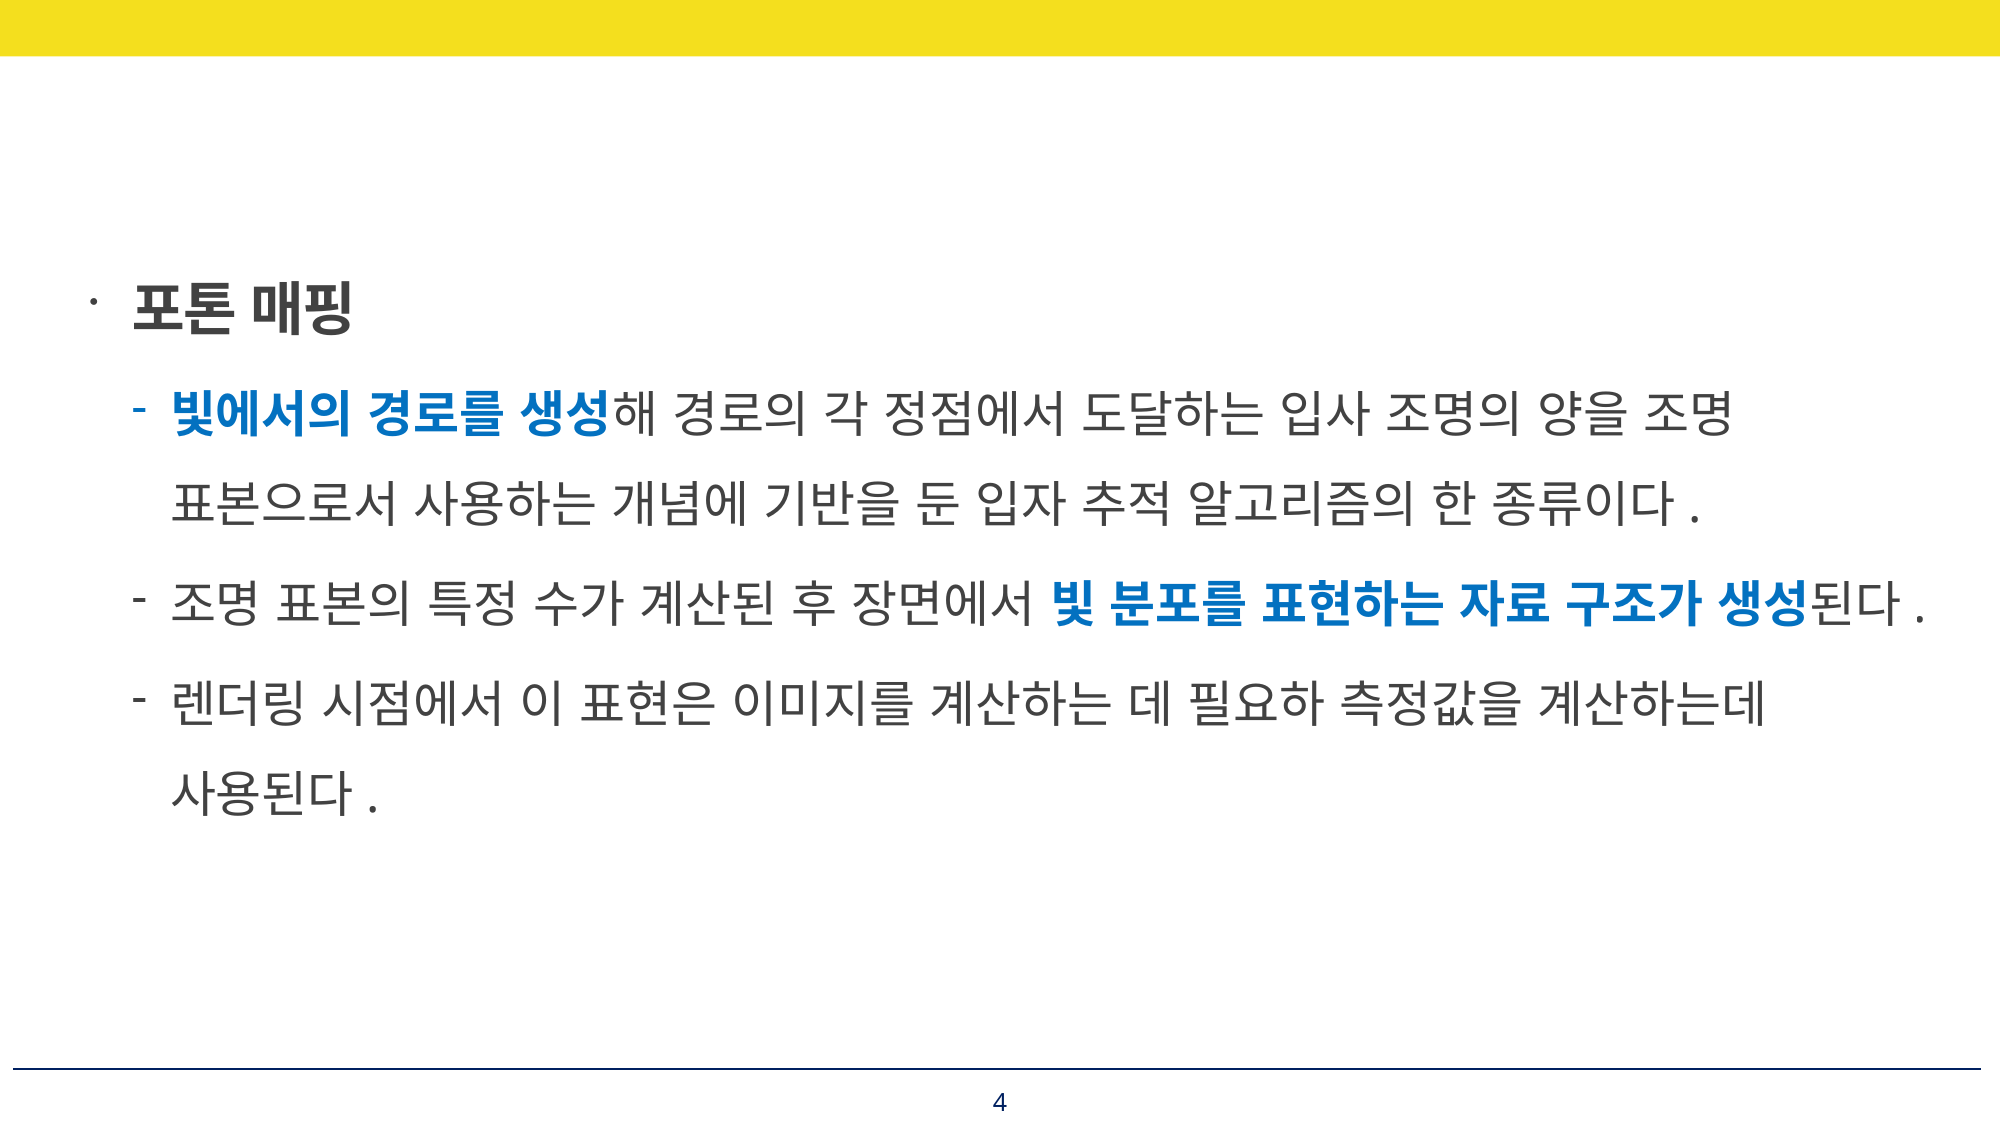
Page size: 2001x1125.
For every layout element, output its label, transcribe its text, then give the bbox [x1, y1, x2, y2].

slide_number 4 [916, 1078, 1084, 1125]
list 포톤 매핑 빛에서의 경로를 생성해 경로의 각 정점에서 도달하는 입사 조명의 양을 조명 표본으로서 사용하는 개념에 기반을 둔 입자 추적 알고리즘의 한 종류이다. 조명 표본의 특정 수가 계산된 후 장면에서 빛 분포를 표현하는 자료 구조가 생성된다. 렌더링 시점에서 이 표현은 이미지를 계산하는 데 필요하 측정값을 계산하는데 사용된다. [85, 237, 1915, 1049]
